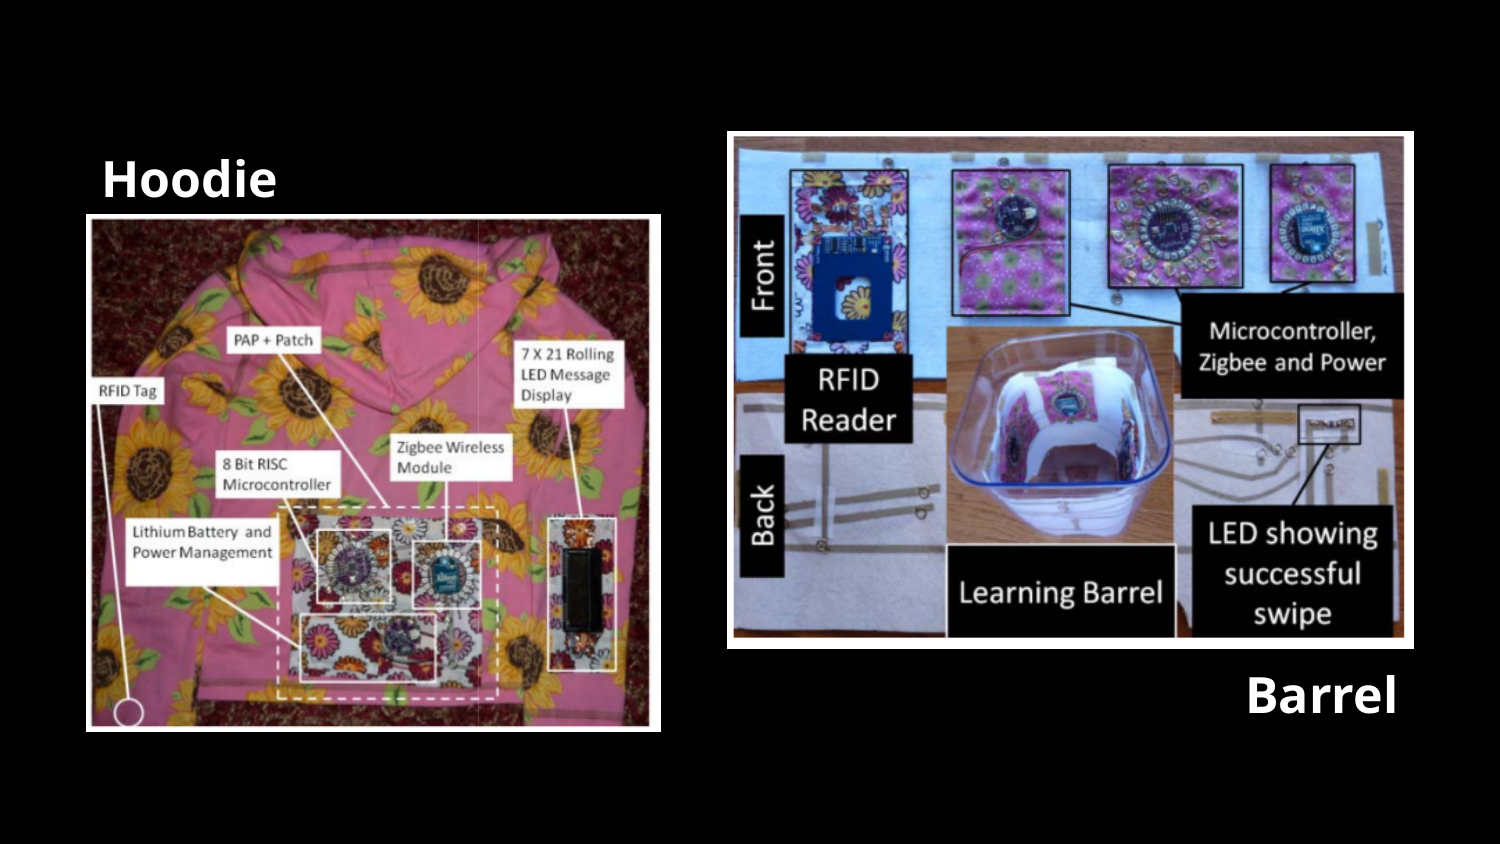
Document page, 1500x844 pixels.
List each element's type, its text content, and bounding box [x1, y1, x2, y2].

text_box Barrel [727, 656, 1414, 724]
picture [86, 214, 661, 732]
picture [727, 131, 1414, 650]
text_box Hoodie [86, 131, 661, 207]
